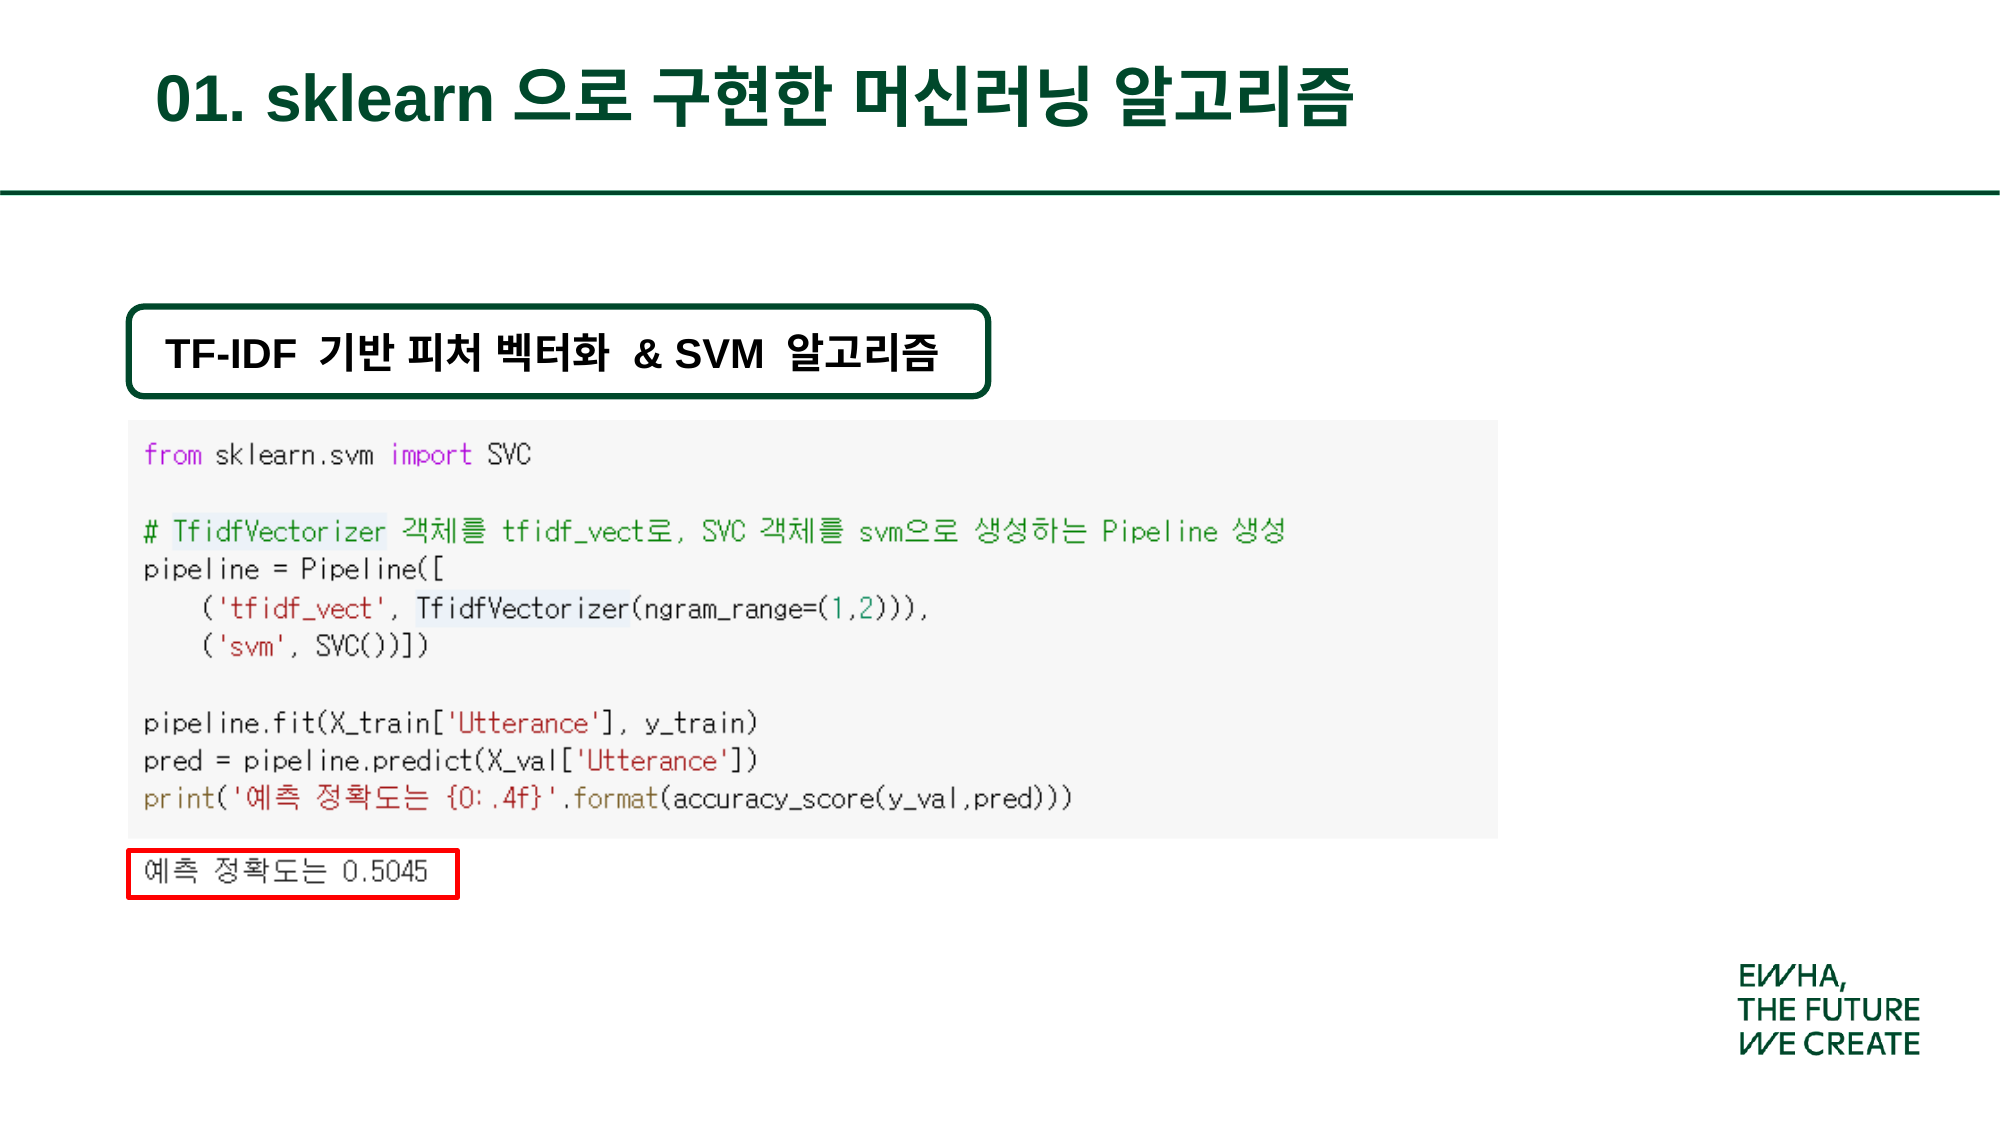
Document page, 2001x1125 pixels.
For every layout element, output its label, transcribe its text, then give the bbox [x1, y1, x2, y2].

picture [0, 0, 2000, 1125]
title 01. sklearn으로 구현한 머신러닝 알고리즘 [140, 32, 1792, 167]
text_box TF-IDF 기반 피처 벡터화 & SVM 알고리즘 [128, 306, 989, 397]
